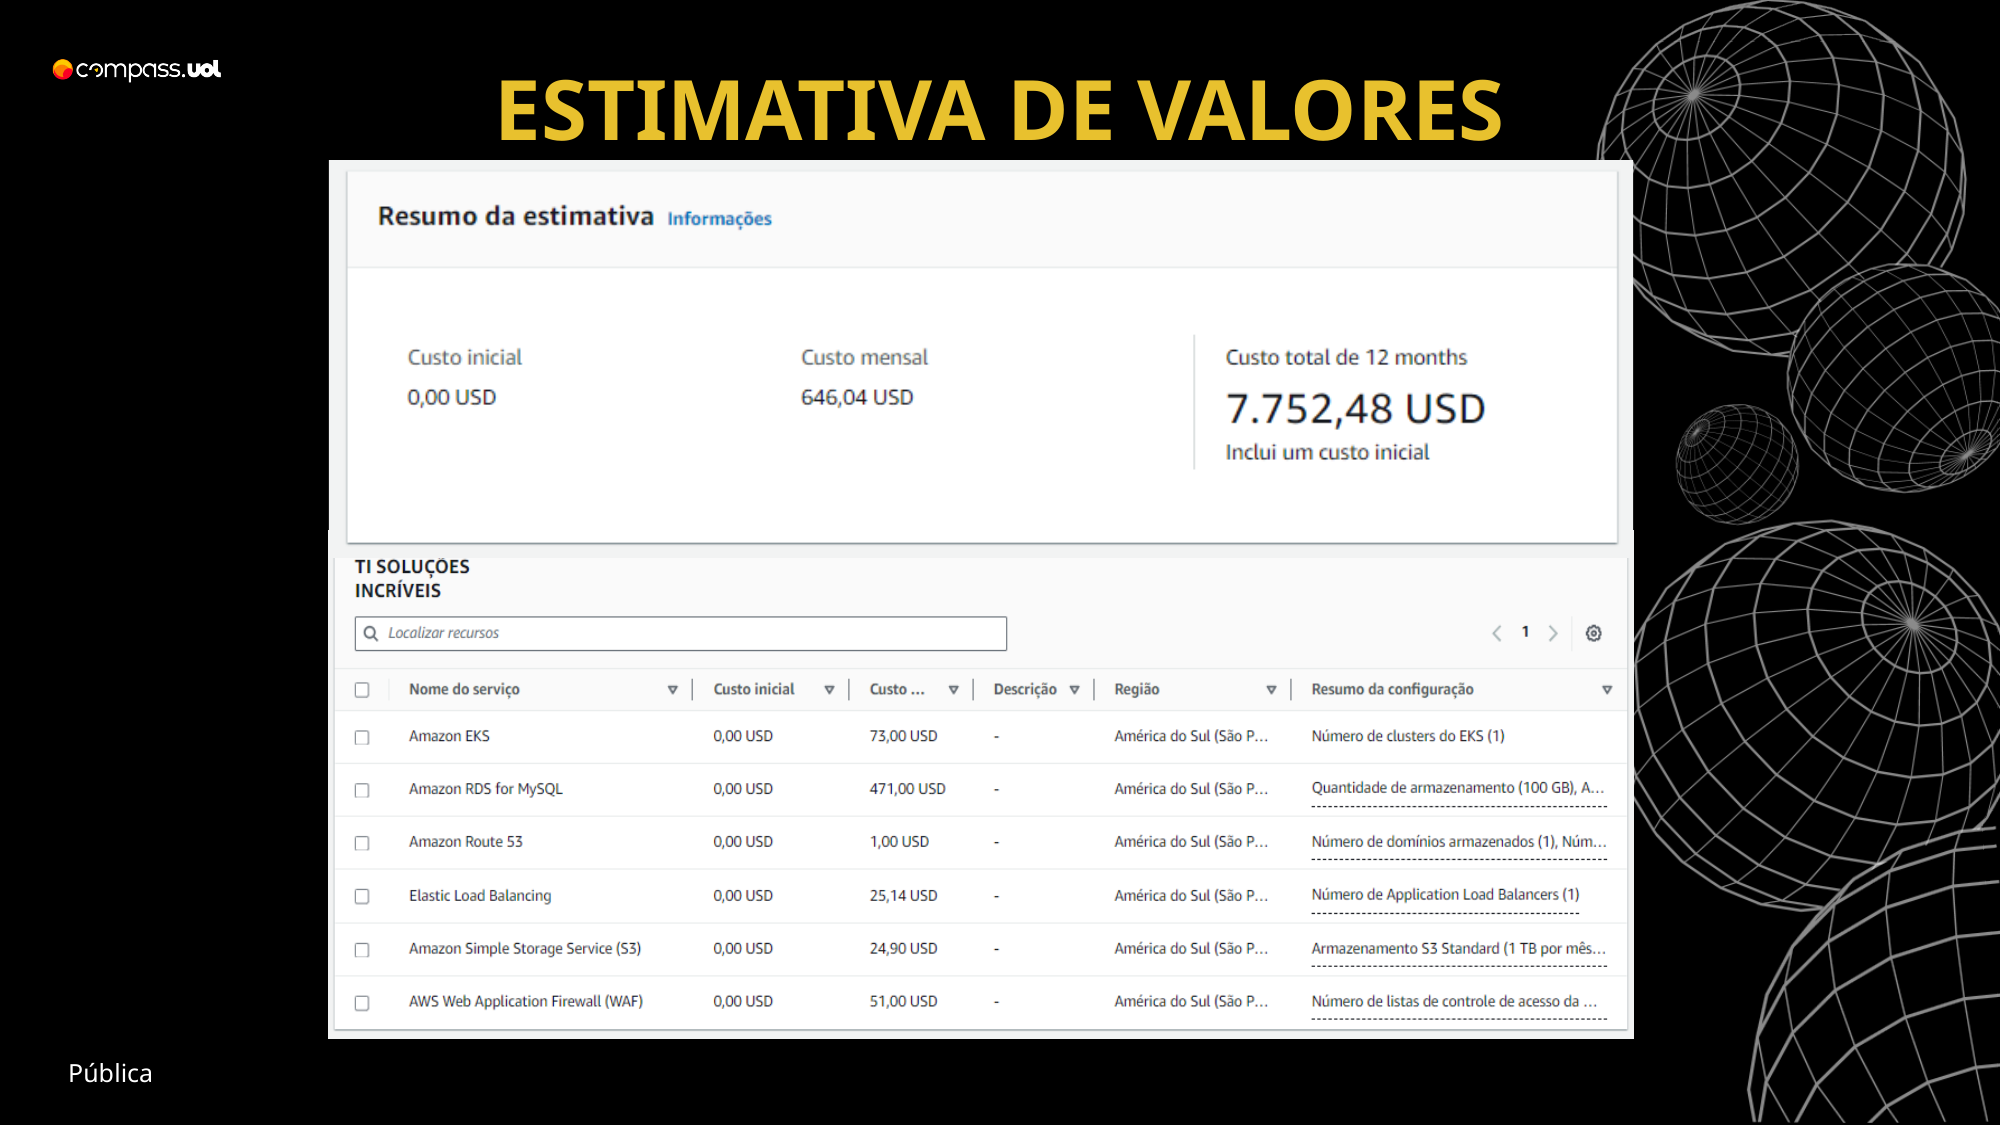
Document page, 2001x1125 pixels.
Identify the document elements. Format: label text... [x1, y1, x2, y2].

picture [328, 0, 2000, 1125]
text_box ESTIMATIVA DE VALORES [238, 49, 1761, 165]
list Pública [53, 1053, 268, 1092]
picture [40, 37, 233, 104]
